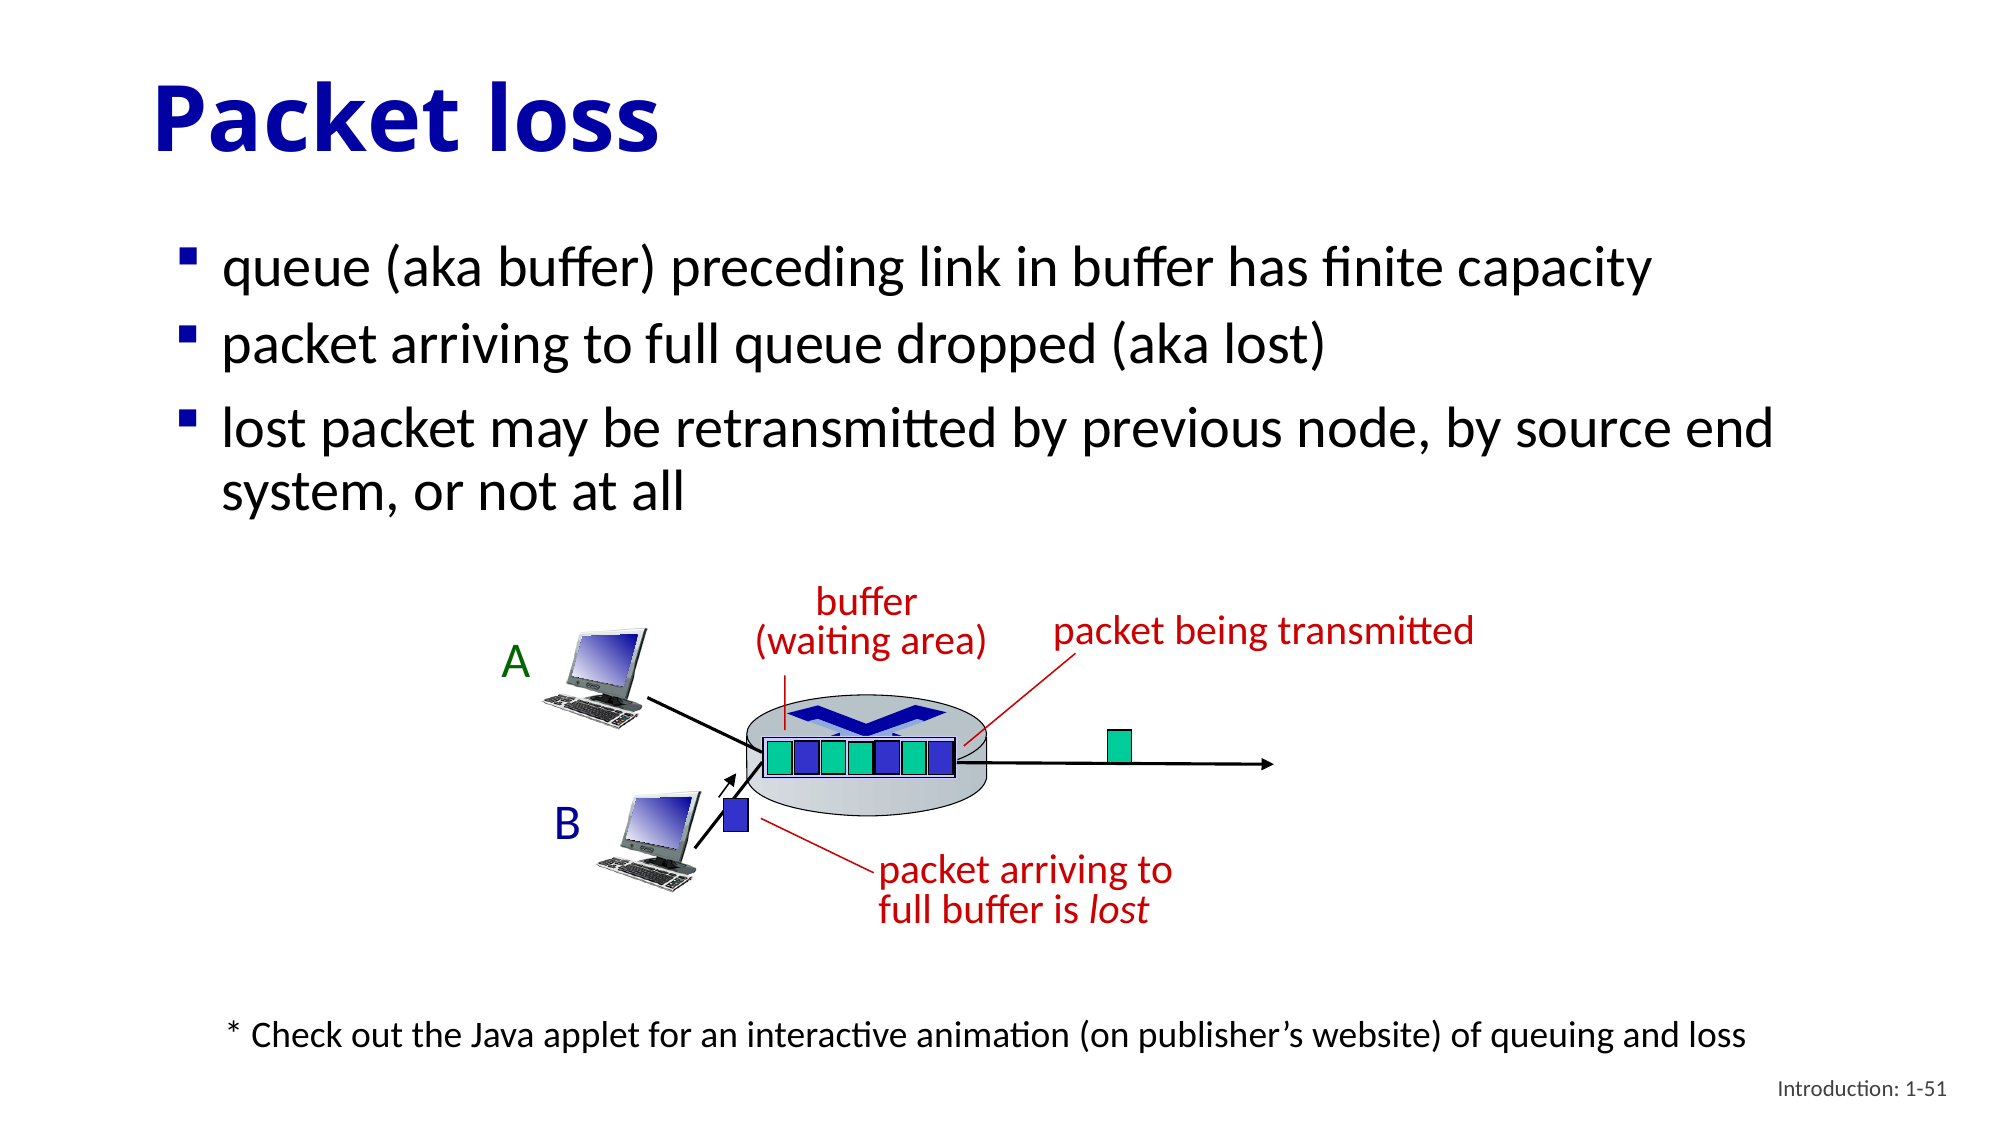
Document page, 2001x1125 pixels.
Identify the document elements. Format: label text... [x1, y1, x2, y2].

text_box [159, 306, 1836, 942]
text_box queue (aka buffer) preceding link in buffer has finite capacity [160, 228, 1836, 306]
slide_number Introduction: 1-51 [1512, 1056, 1963, 1117]
text_box * Check out the Java applet for an interactive animation (on publisher’s website) of queuing and loss [209, 1002, 1764, 1063]
title Packet loss [135, 47, 1861, 195]
